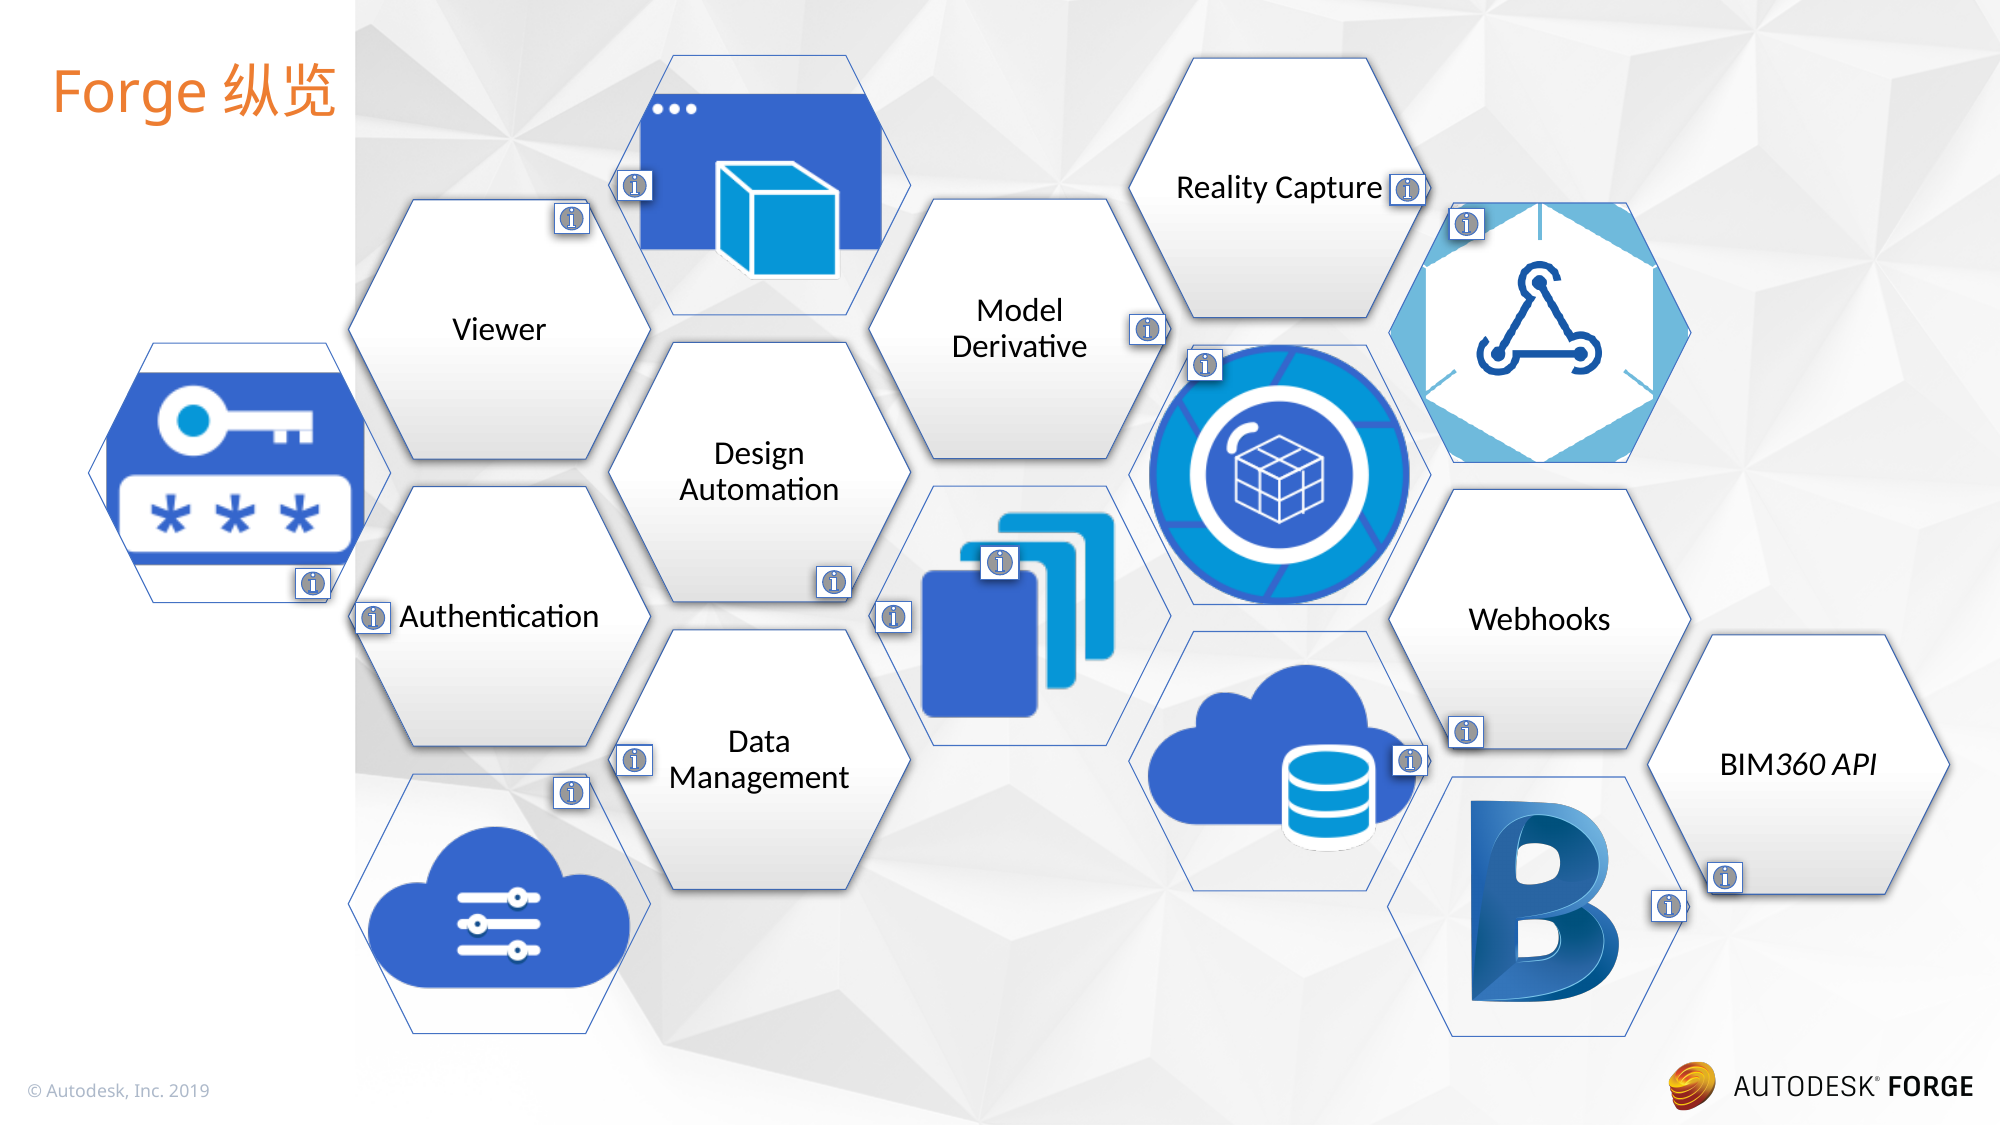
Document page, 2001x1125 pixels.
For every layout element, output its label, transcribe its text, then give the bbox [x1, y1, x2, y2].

picture [1659, 1052, 1982, 1120]
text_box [88, 0, 1950, 1096]
text_box Forge纵览 [36, 22, 88, 165]
